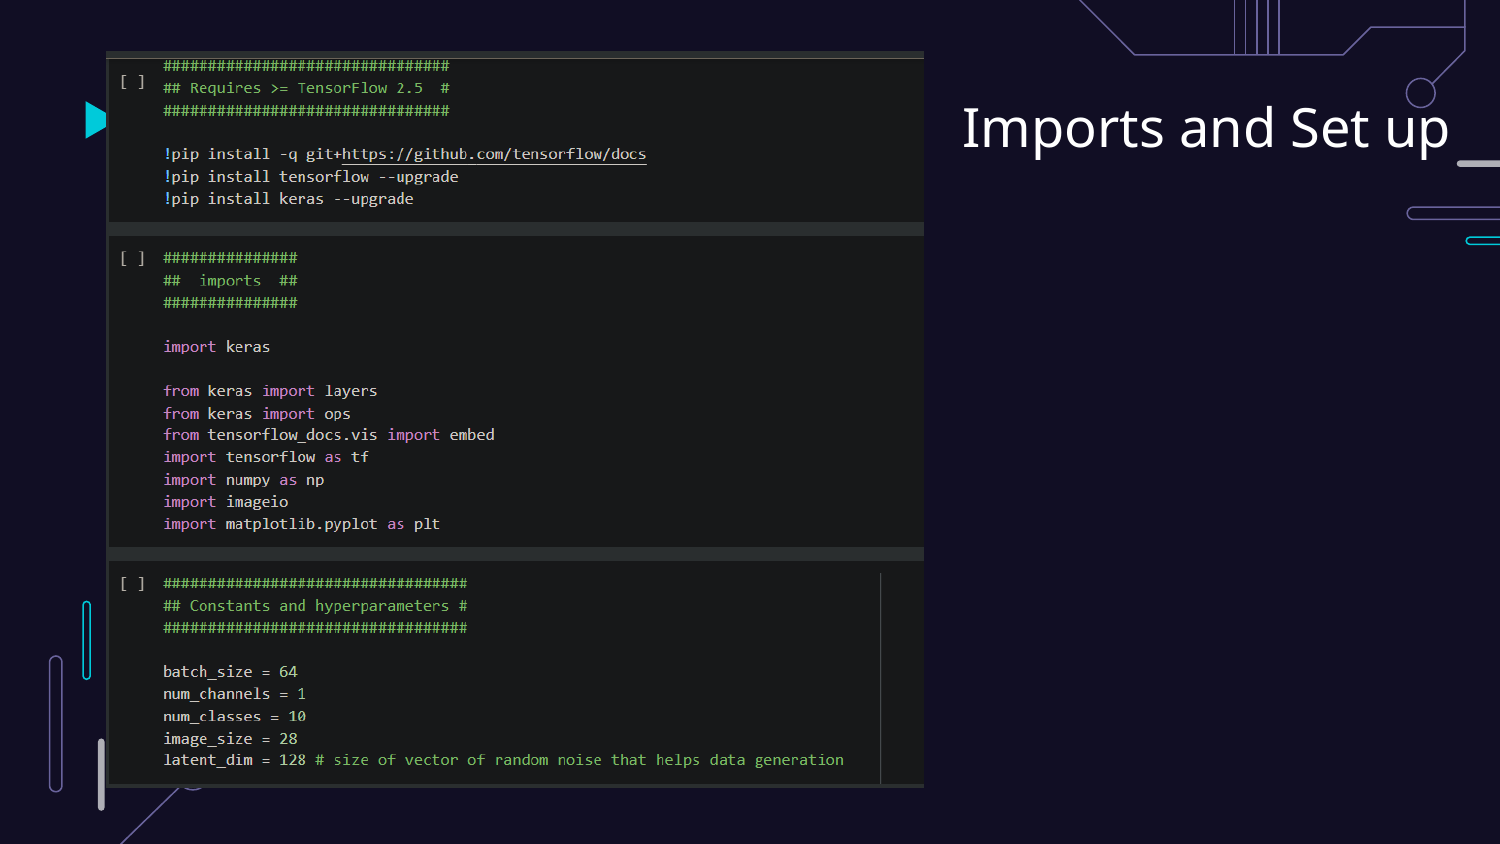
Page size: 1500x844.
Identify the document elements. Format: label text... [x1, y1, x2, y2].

picture [106, 51, 925, 789]
title Imports and Set up [947, 78, 1488, 173]
